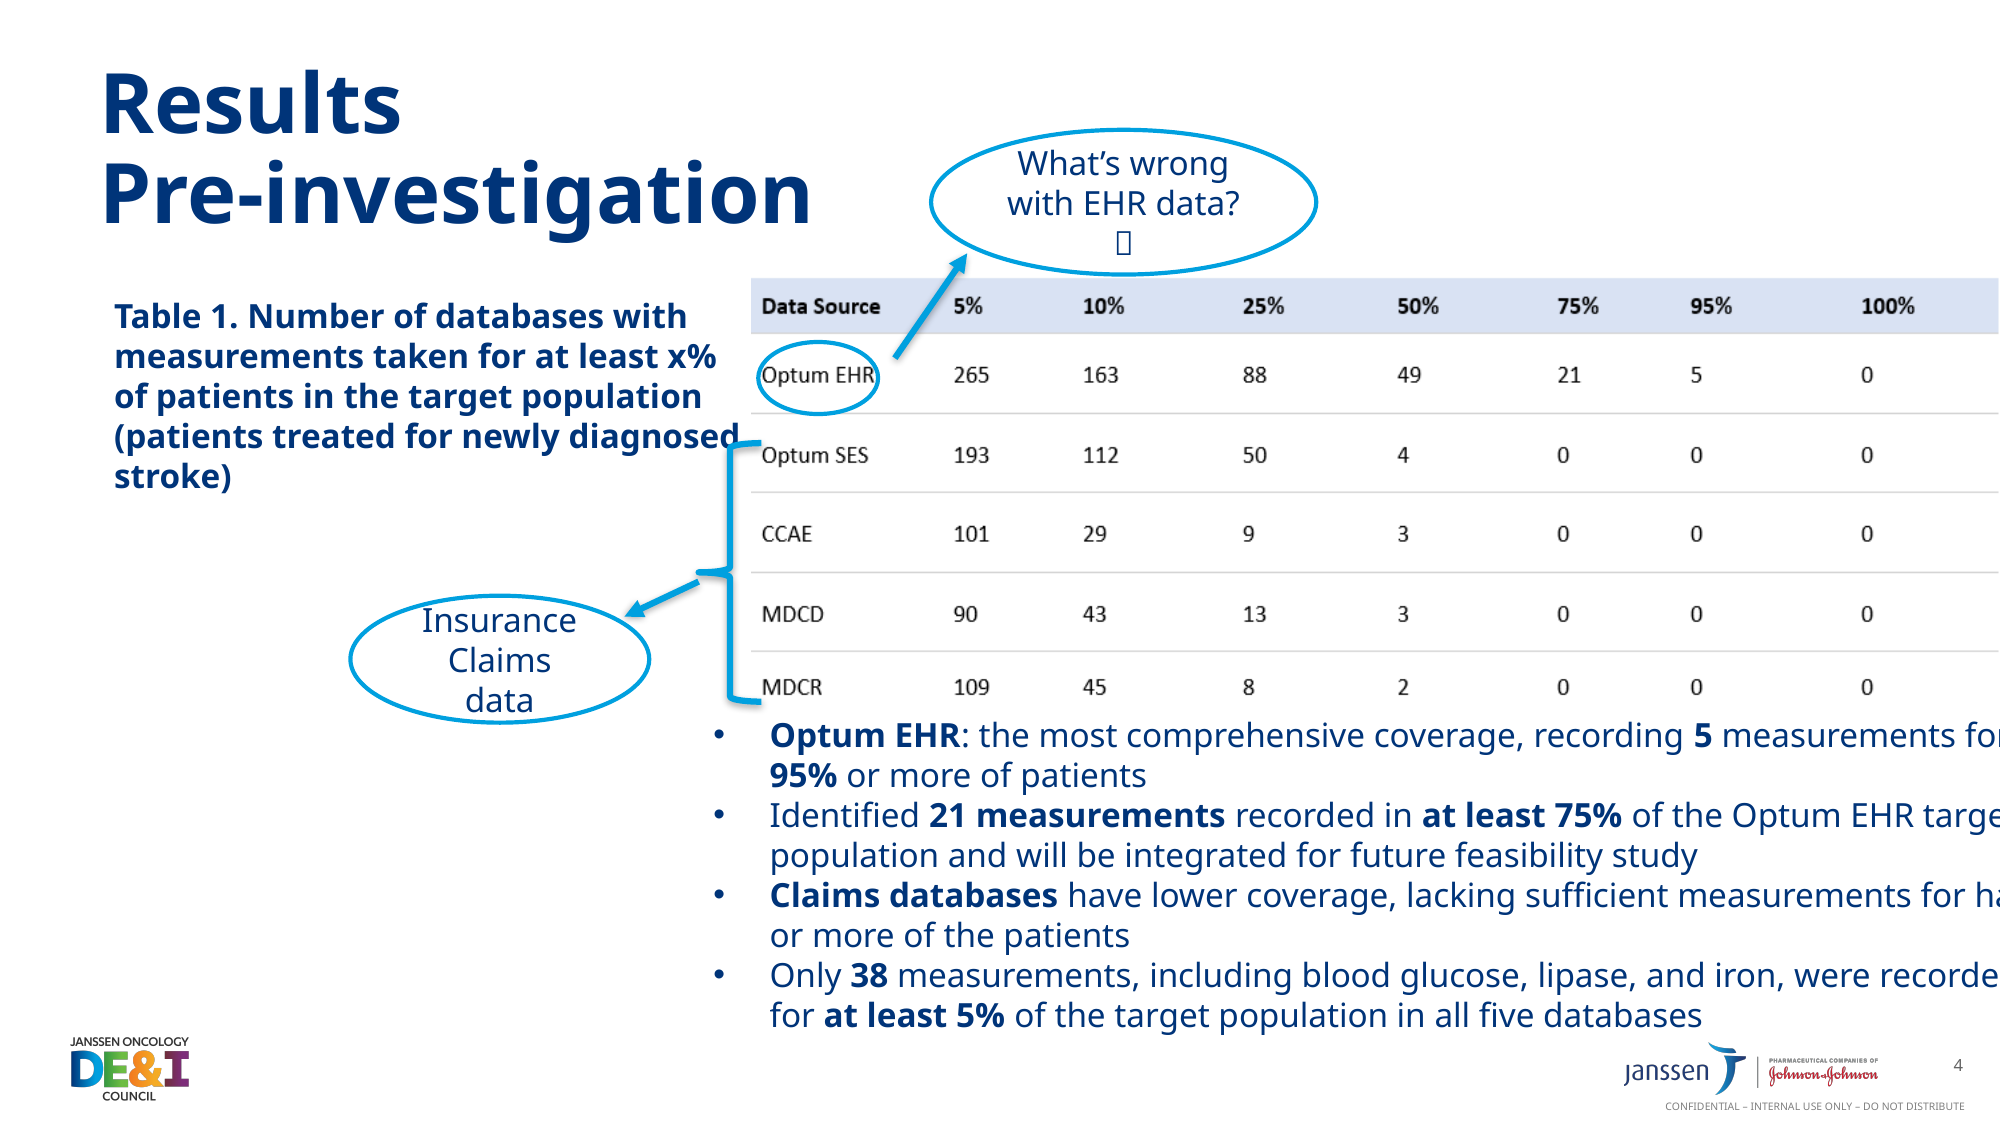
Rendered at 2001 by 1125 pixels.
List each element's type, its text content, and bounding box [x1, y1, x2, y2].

text_box What’s wrong with EHR data?  [928, 127, 1319, 272]
picture [52, 1021, 208, 1116]
text_box Insurance Claims data [348, 593, 652, 725]
text_box Optum EHR: the most comprehensive coverage, recording 5 measurements for 95% or more of patients Identified 21 measurements recorded in at least 75% of the Optum EHR target population and will be integrated for future feasibility study Claims databases have lower coverage, lacking sufficient measurements for half or more of the patients Only 38 measurements, including blood glucose, lipase, and iron, were recorded for at least 5% of the target population in all five databases [698, 707, 2000, 1042]
title Results Pre-investigation [98, 61, 1765, 245]
picture [1624, 1042, 1878, 1095]
slide_number 4 [1915, 1042, 1978, 1094]
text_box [624, 581, 699, 617]
text_box Table 1. Number of databases with measurements taken for at least x% of patients in the target population (patients treated for newly diagnosed stroke) [99, 287, 745, 503]
picture [750, 274, 2000, 708]
text_box [695, 440, 745, 705]
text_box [894, 253, 968, 359]
